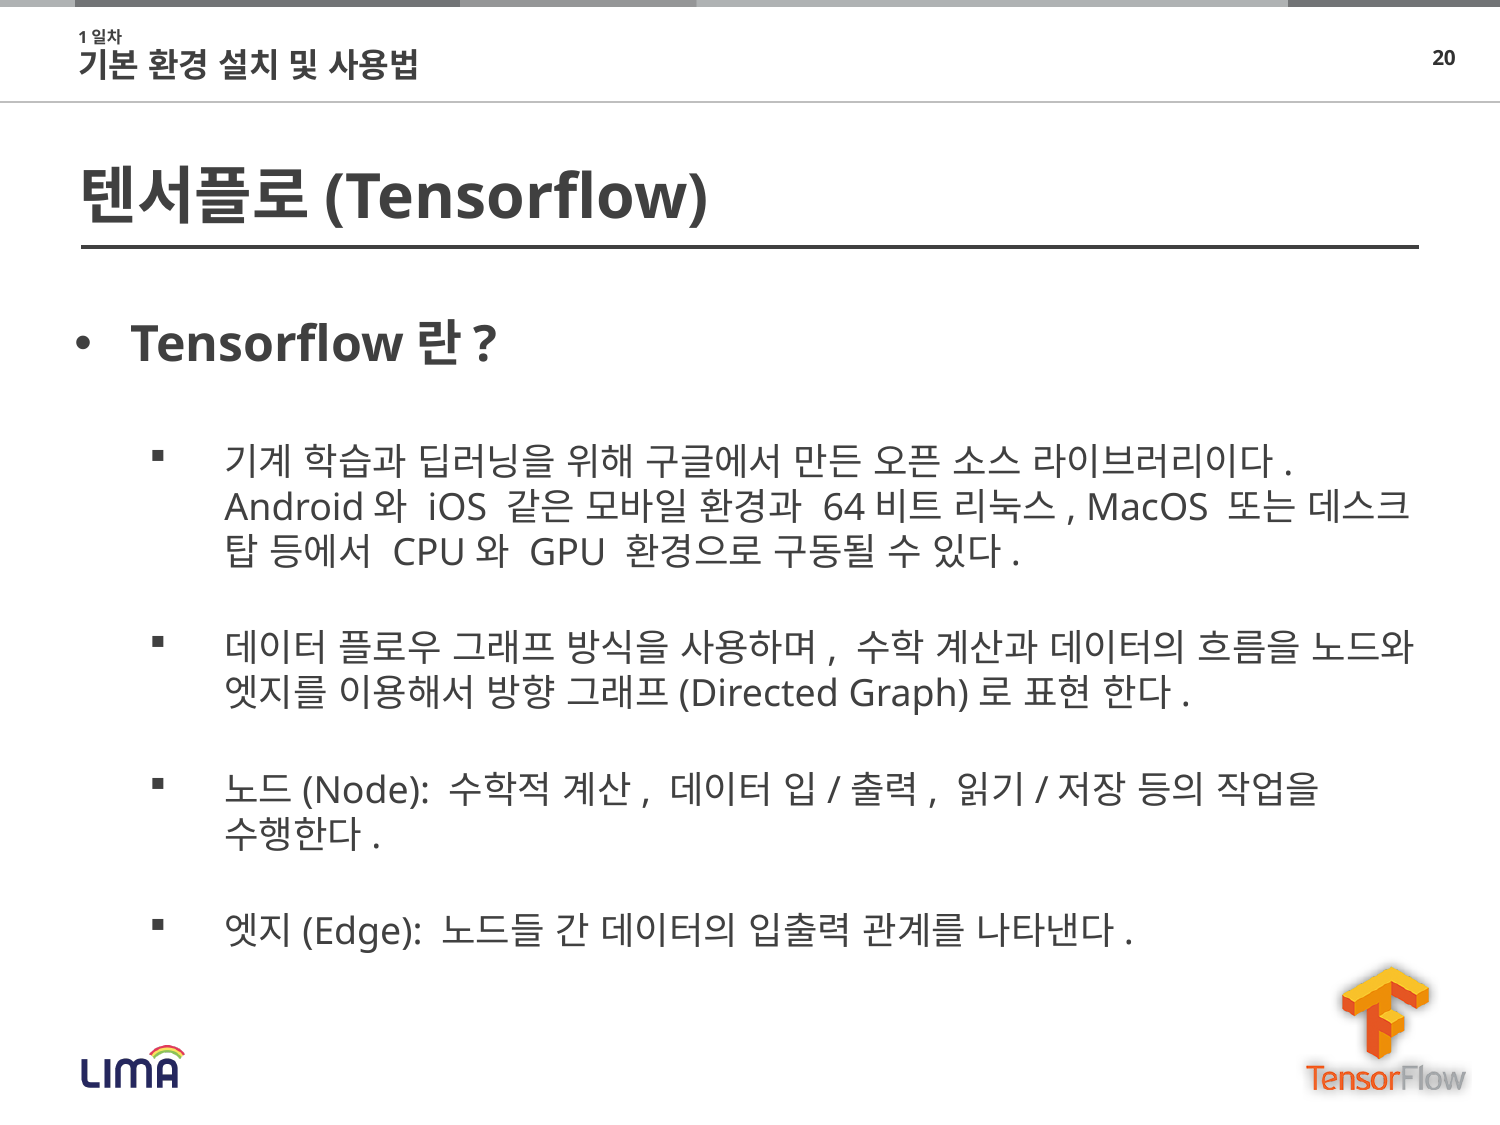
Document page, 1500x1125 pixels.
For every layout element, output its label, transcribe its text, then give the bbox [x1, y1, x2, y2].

picture [81, 1045, 185, 1088]
list Tensorflow란? 기계 학습과 딥러닝을 위해 구글에서 만든 오픈 소스 라이브러리이다. Android와 iOS 같은 모바일 환경과 64비트 리눅스, MacOS 또는 데스크 탑 등에서 CPU와 GPU 환경으로 구동될 수 있다. 데이터 플로우 그래프 방식을 사용하며, 수학 계산과 데이터의 흐름을 노드와 엣지를 이용해서 방향 그래프(Directed Graph)로 표현 한다. 노드(Node): 수학적 계산, 데이터 입/출력, 읽기/저장 등의 작업을 수행한다. 엣지(Edge): 노드들 간 데이터의 입출력 관계를 나타낸다. [59, 304, 1431, 879]
picture [1295, 956, 1472, 1103]
title 텐서플로(Tensorflow) [65, 148, 1416, 257]
text_box 1일차 기본 환경 설치 및 사용법 [61, 21, 644, 93]
picture [0, 0, 1500, 23]
